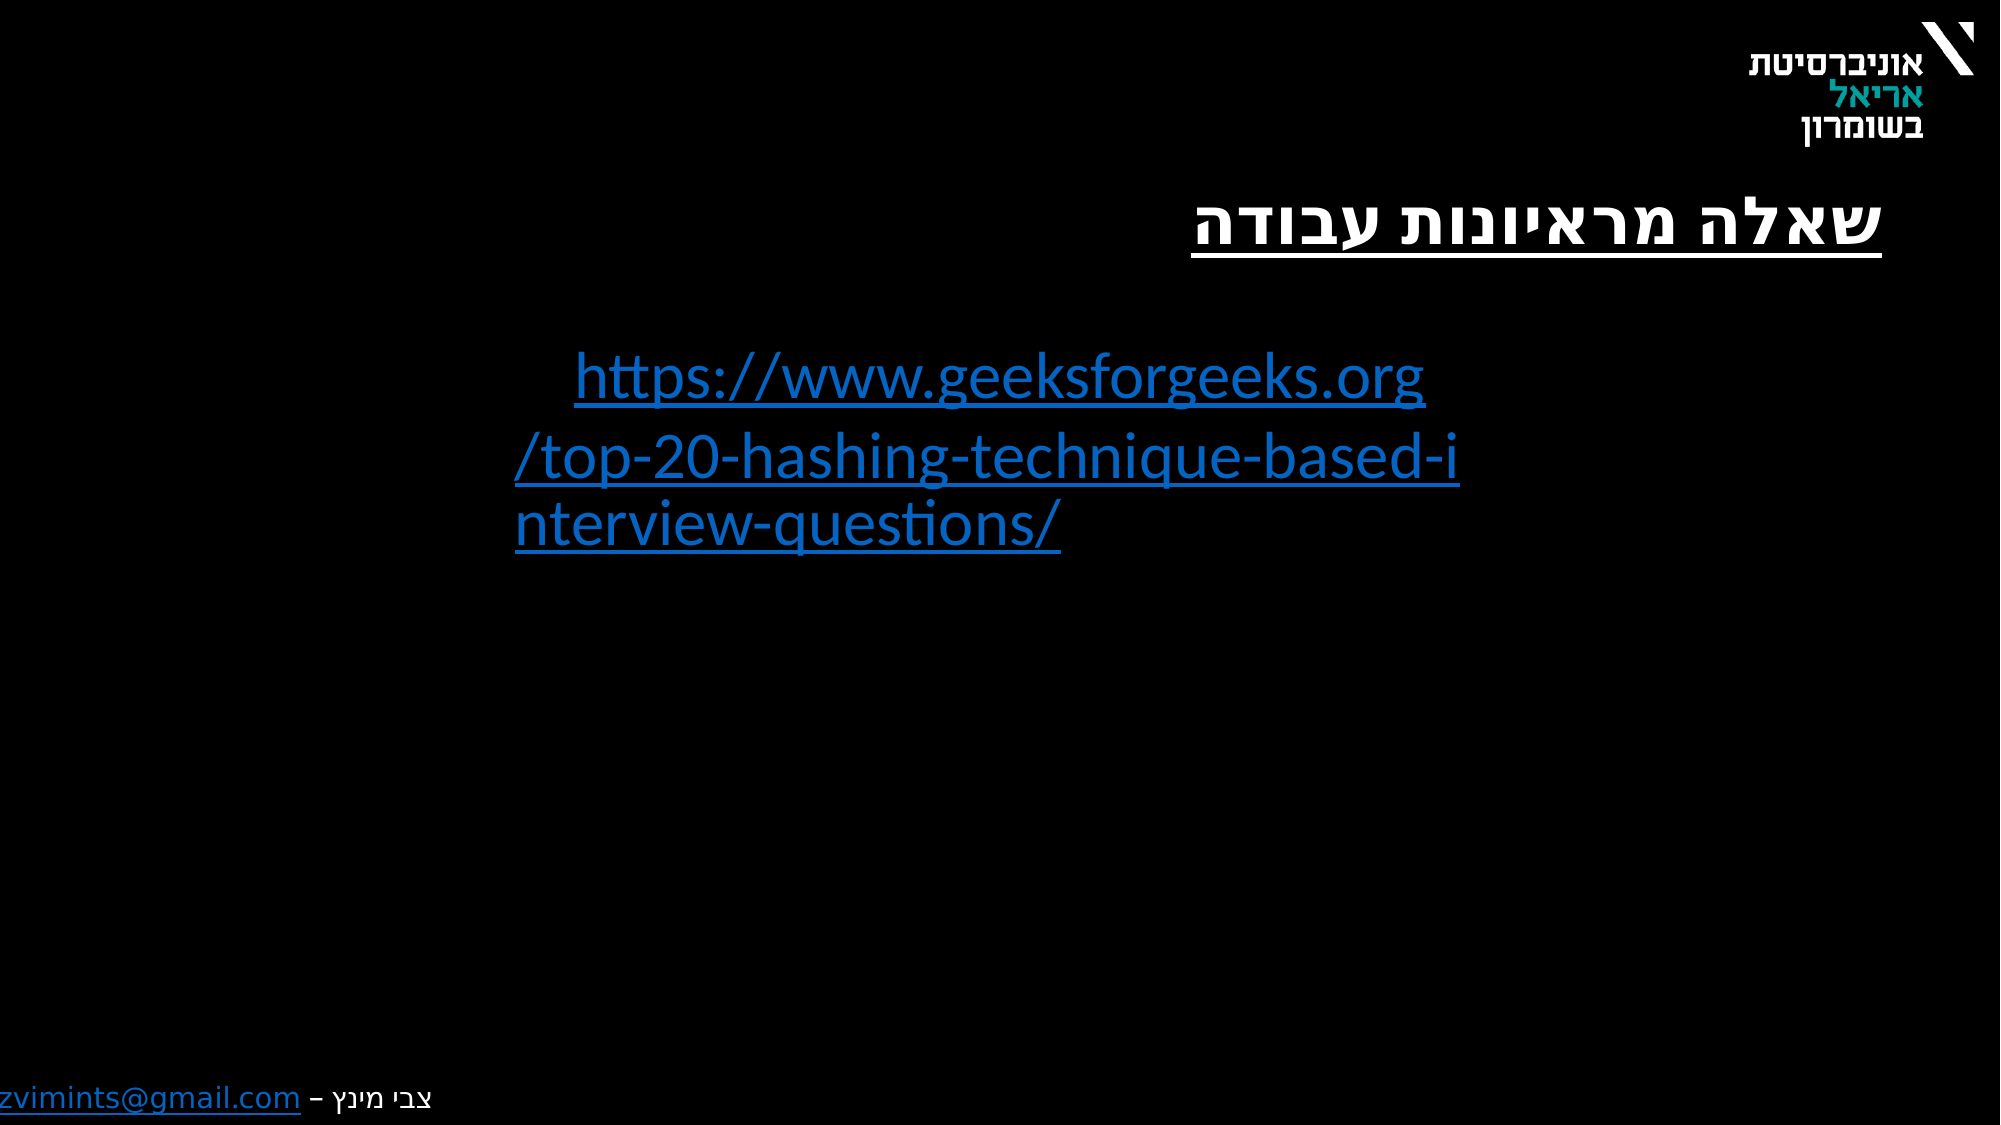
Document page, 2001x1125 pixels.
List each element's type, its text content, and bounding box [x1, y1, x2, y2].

text_box https://www.geeksforgeeks.org/top-20-hashing-technique-based-interview-questions/ [500, 324, 1500, 500]
text_box שאלה מראיונות עבודה [64, 170, 1898, 266]
text_box צבי מינץ – zvimints@gmail.com [0, 1073, 958, 1125]
picture [1749, 22, 1974, 147]
